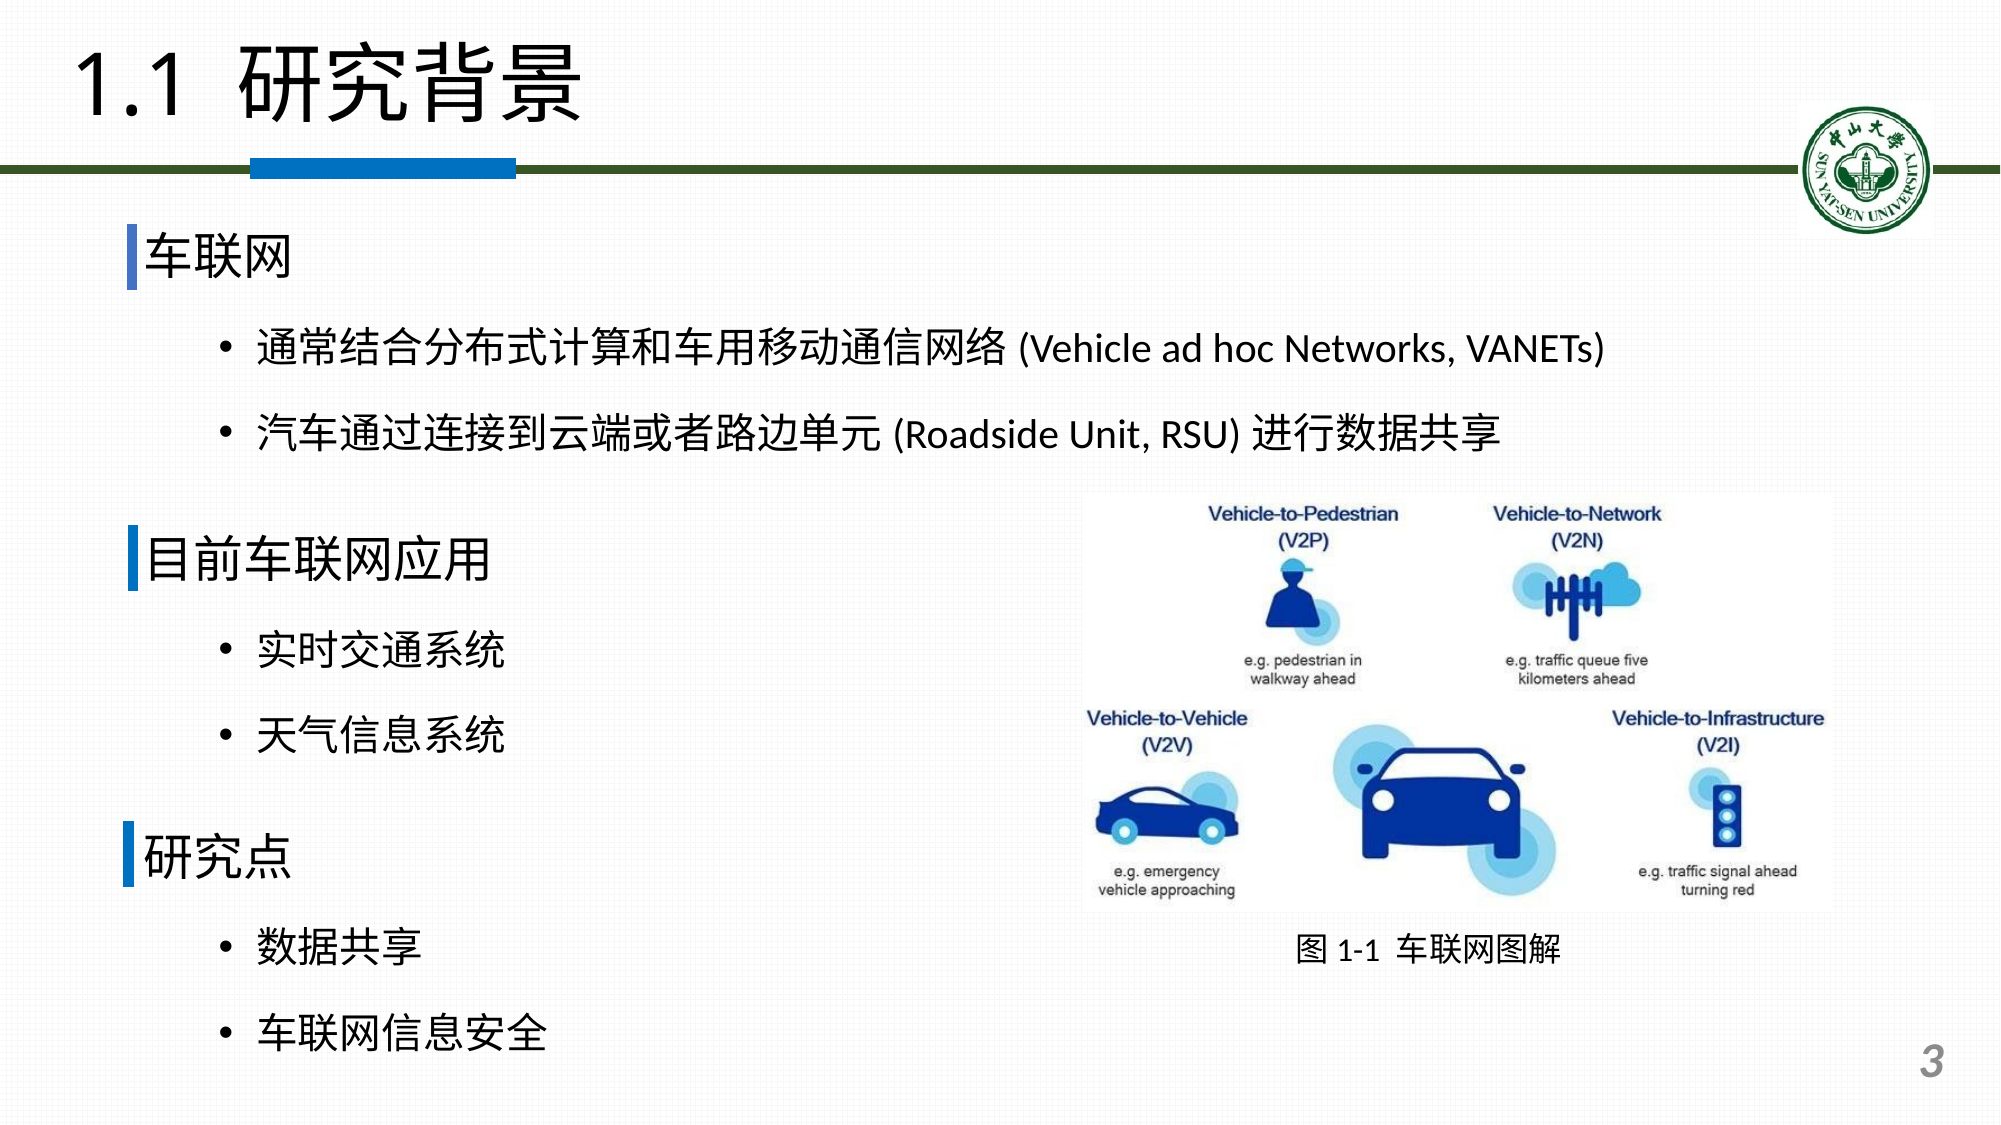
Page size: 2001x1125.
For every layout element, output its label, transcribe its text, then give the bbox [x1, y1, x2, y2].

text_box 目前车联网应用 实时交通系统 天气信息系统 [128, 526, 1854, 1125]
picture [1082, 494, 1832, 913]
list 车联网 通常结合分布式计算和车用移动通信网络(Vehicle ad hoc Networks, VANETs) 汽车通过连接到云端或者路边单元(Roadside Unit, RSU)进行数据共享 研究点 数据共享 车联网信息安全 [128, 224, 1854, 526]
slide_number 3 [1862, 1013, 1959, 1103]
title 1.1 研究背景 [55, 32, 1781, 142]
picture [1798, 102, 1933, 237]
